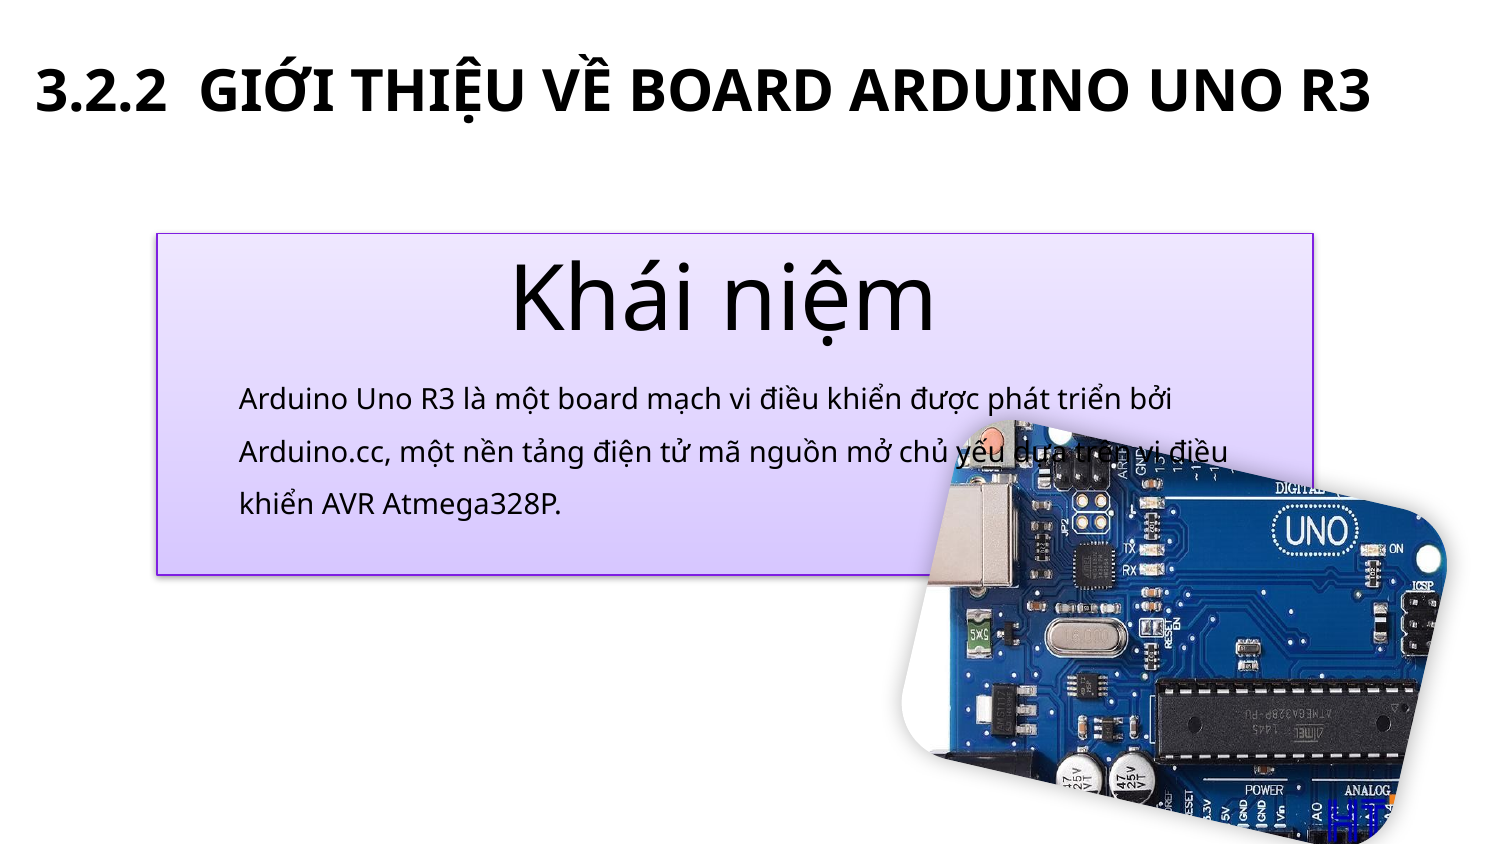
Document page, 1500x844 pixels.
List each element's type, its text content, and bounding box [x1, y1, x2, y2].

text_box [156, 233, 917, 576]
text_box [962, 233, 1314, 459]
text_box 3.2.2 GIỚI THIỆU VỀ BOARD ARDUINO UNO R3 [20, 45, 1387, 271]
picture [901, 460, 1448, 844]
text_box Arduino Uno R3 là một board mạch vi điều khiển được phát triển bởi Arduino.cc, một nền tảng điện tử mã nguồn mở chủ yếu dựa trên vi điều khiển AVR Atmega328P. [224, 355, 1276, 528]
text_box Khái niệm [485, 231, 962, 355]
